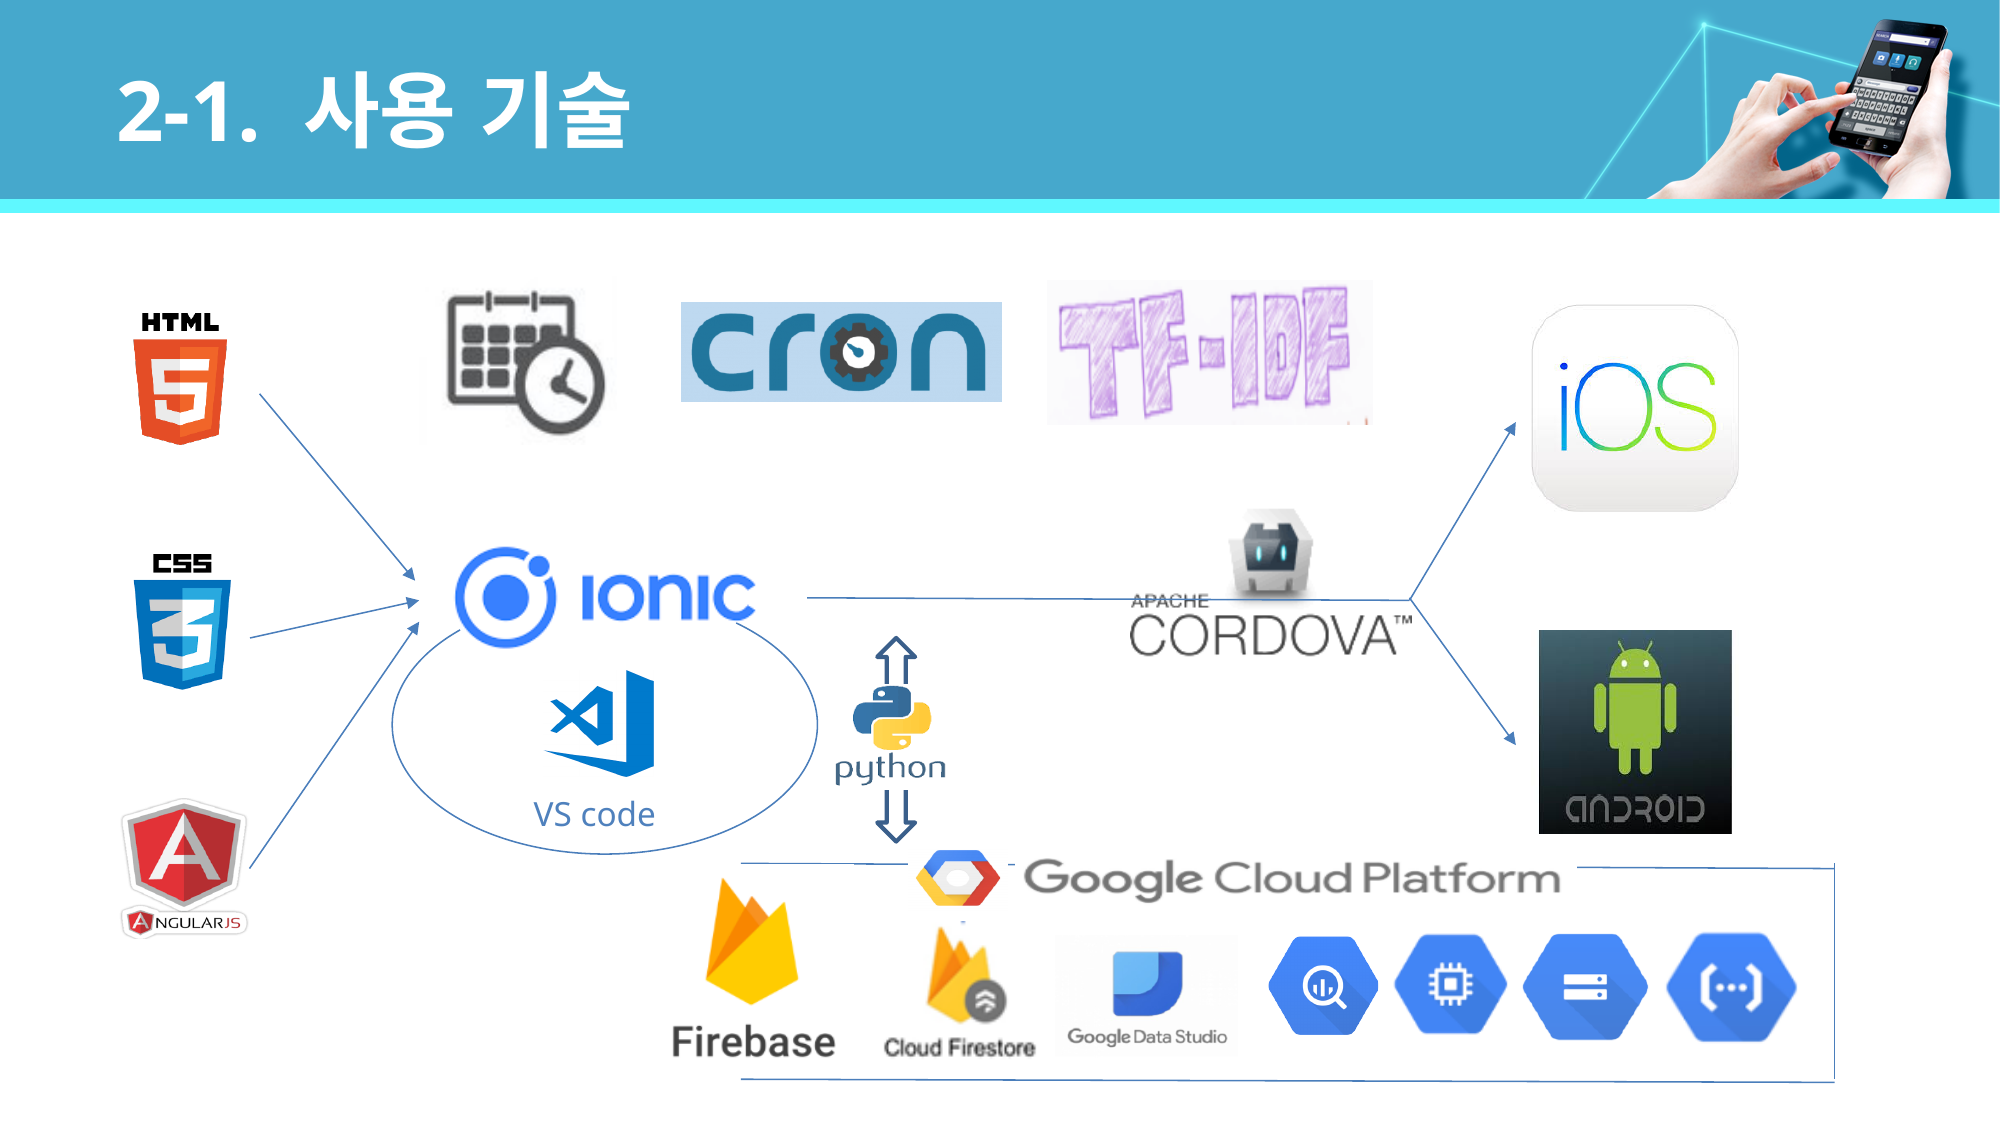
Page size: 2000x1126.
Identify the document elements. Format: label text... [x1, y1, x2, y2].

title 2-1. 사용 기술 [99, 42, 1900, 174]
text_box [113, 304, 1835, 1083]
picture [0, 0, 2000, 1125]
